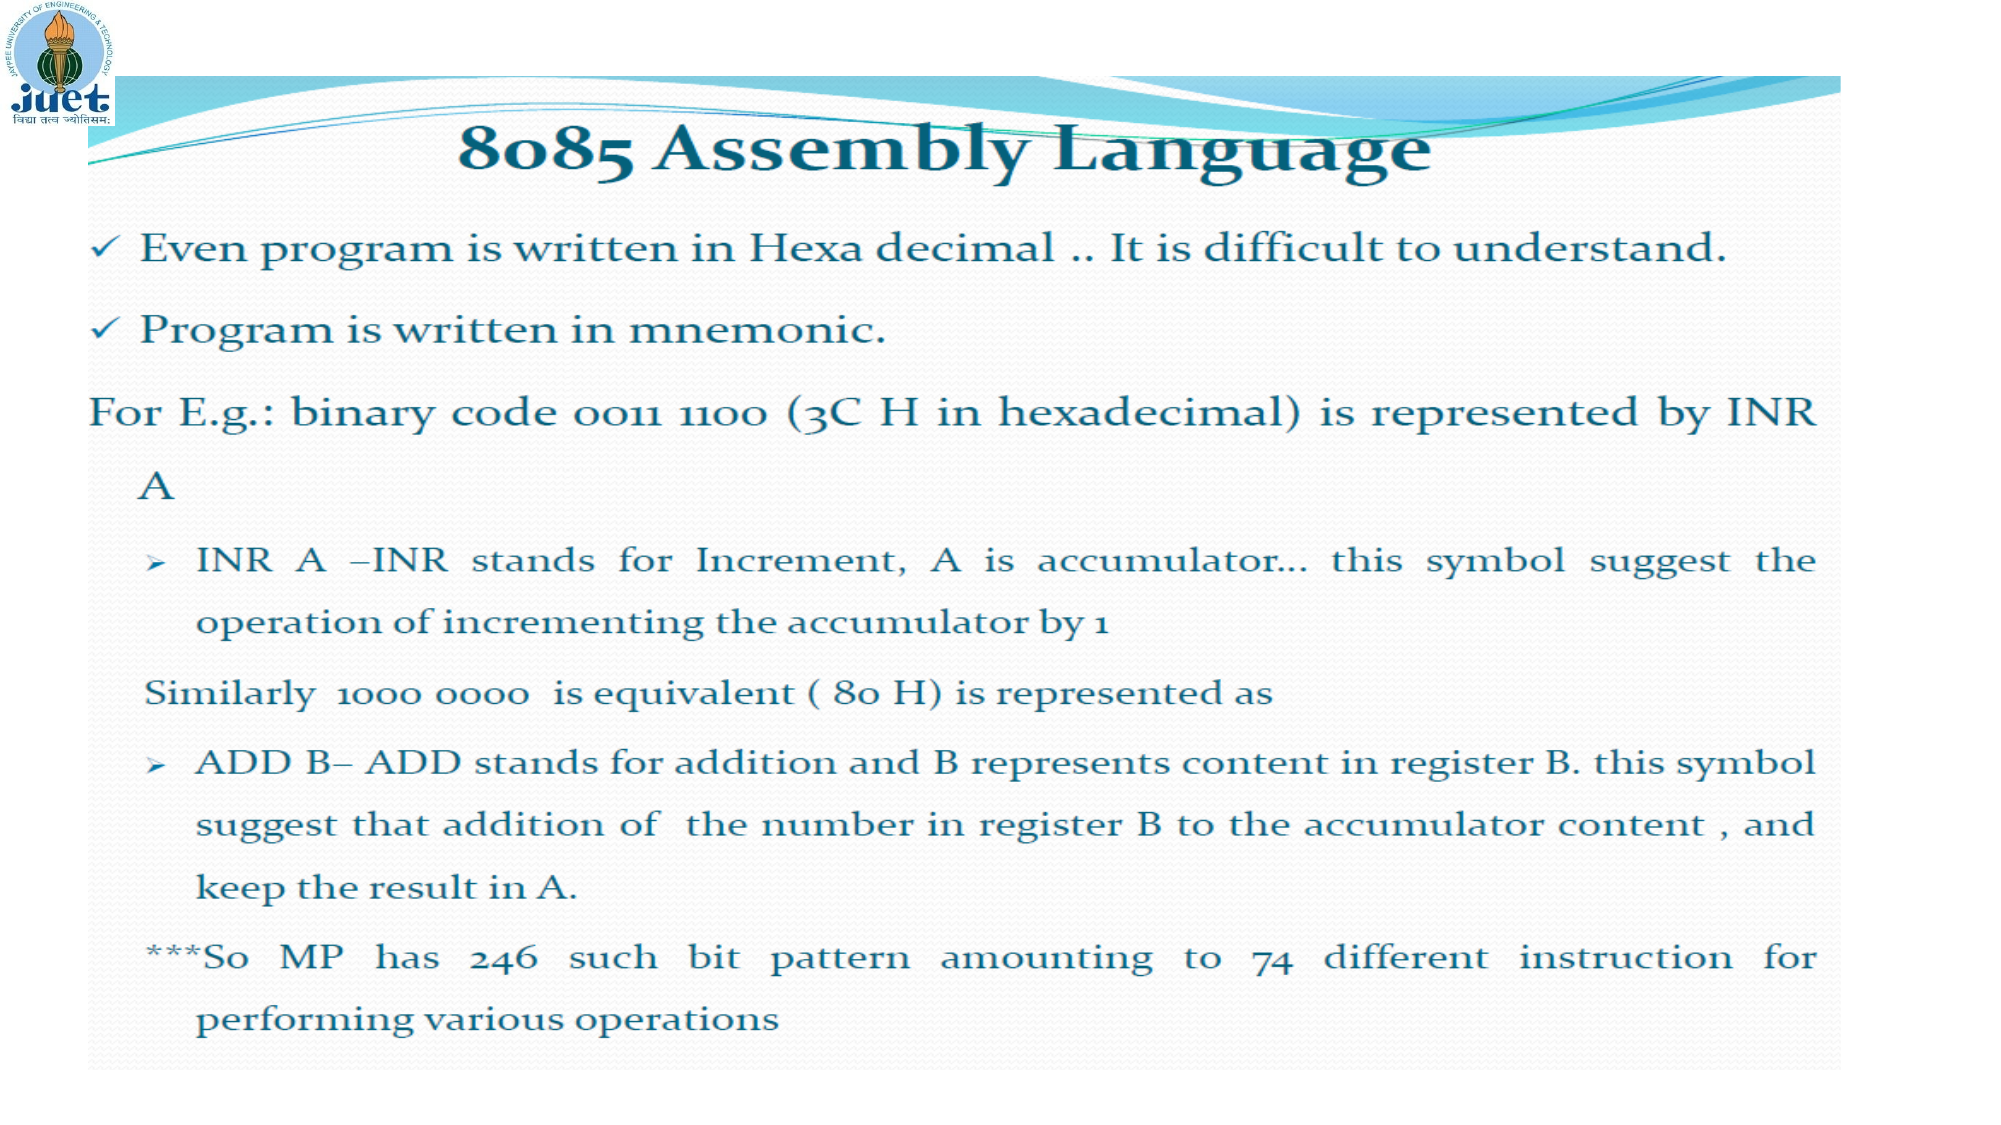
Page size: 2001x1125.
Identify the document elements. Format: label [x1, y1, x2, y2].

picture [0, 0, 1841, 1070]
